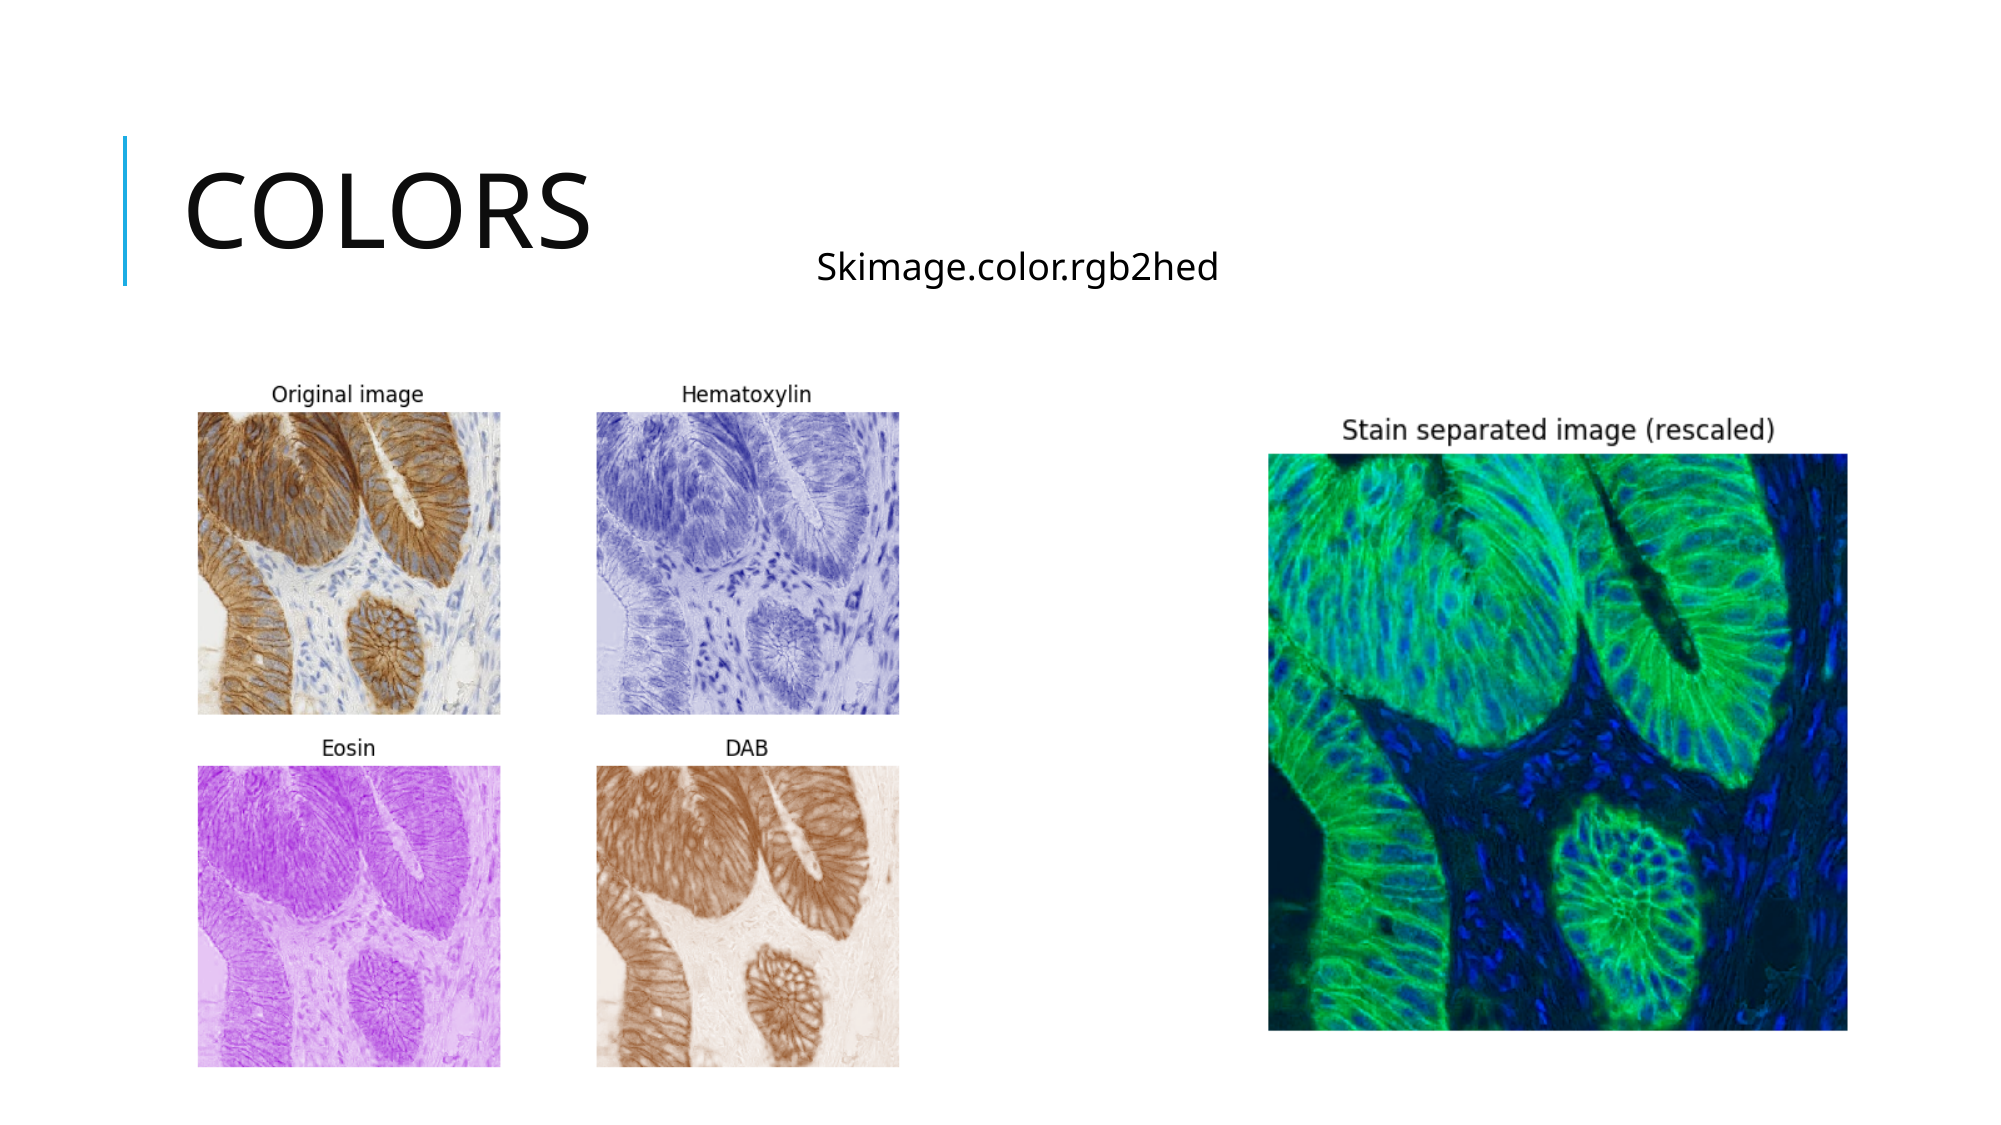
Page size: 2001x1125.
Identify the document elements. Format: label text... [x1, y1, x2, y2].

picture [1231, 389, 1876, 1067]
picture [188, 371, 913, 1086]
text_box Skimage.color.rgb2hed [801, 235, 1235, 296]
title colors [168, 96, 1763, 342]
